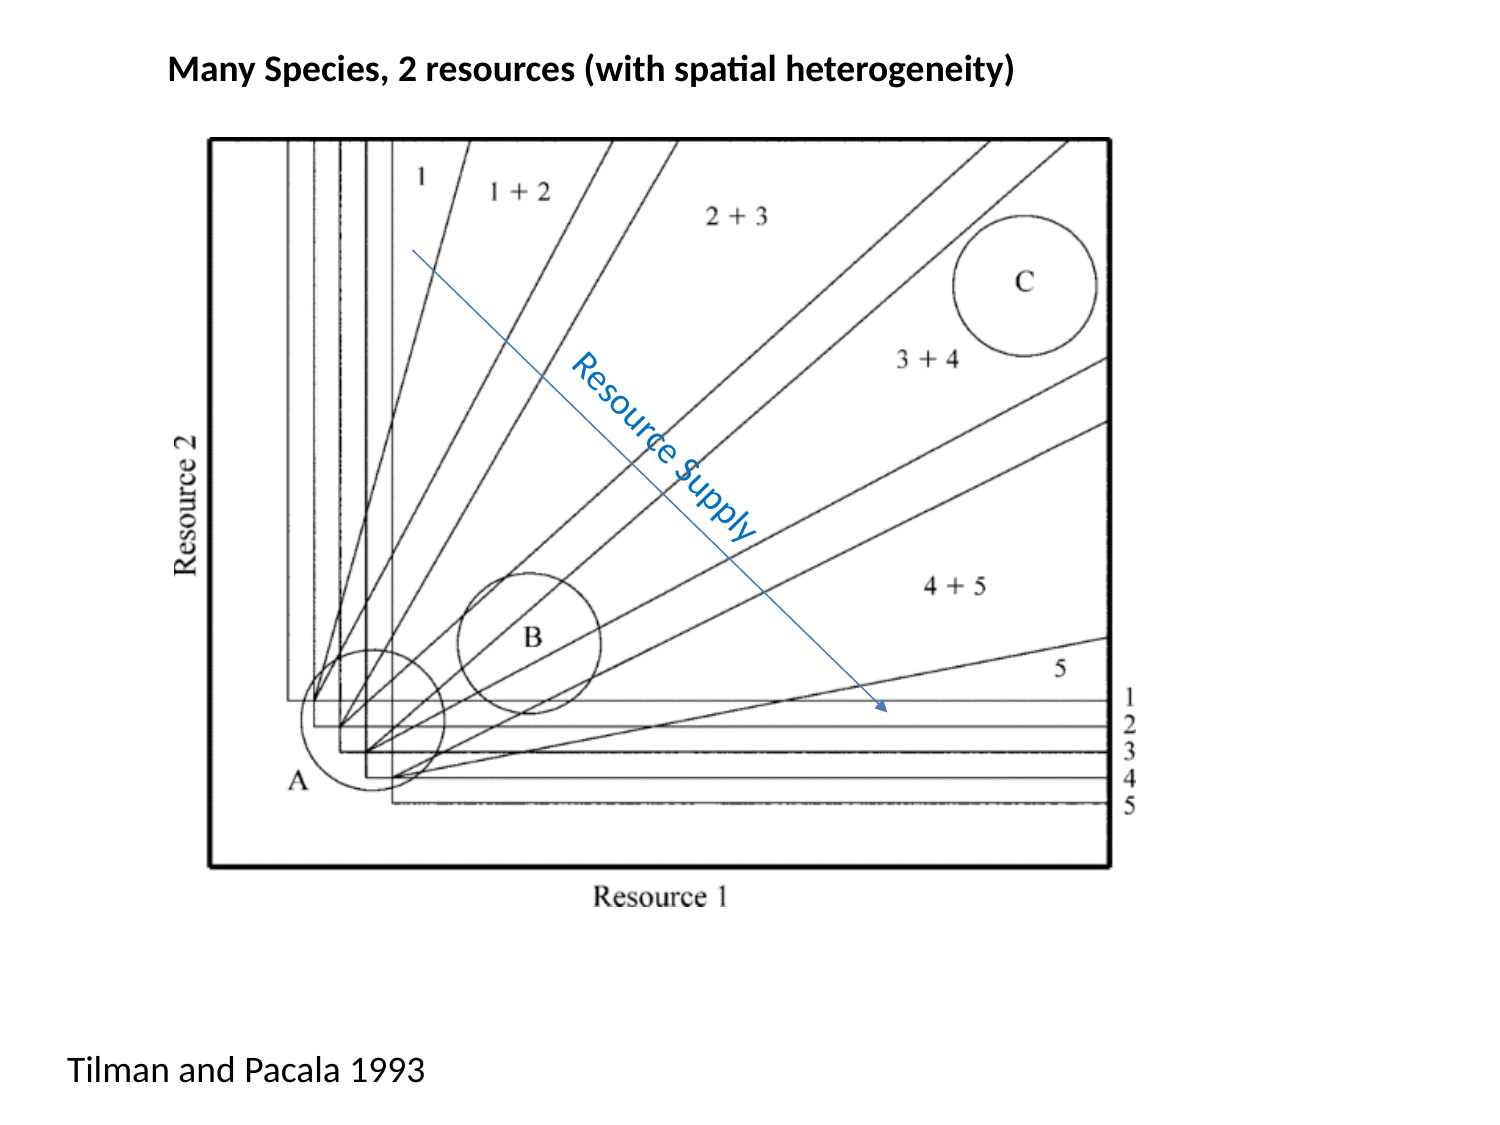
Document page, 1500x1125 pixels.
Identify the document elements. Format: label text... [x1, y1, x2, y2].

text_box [412, 249, 888, 713]
text_box Tilman and Pacala 1993 [52, 1037, 441, 1098]
picture [174, 137, 1136, 908]
text_box Many Species, 2 resources (with spatial heterogeneity) [152, 36, 1040, 97]
